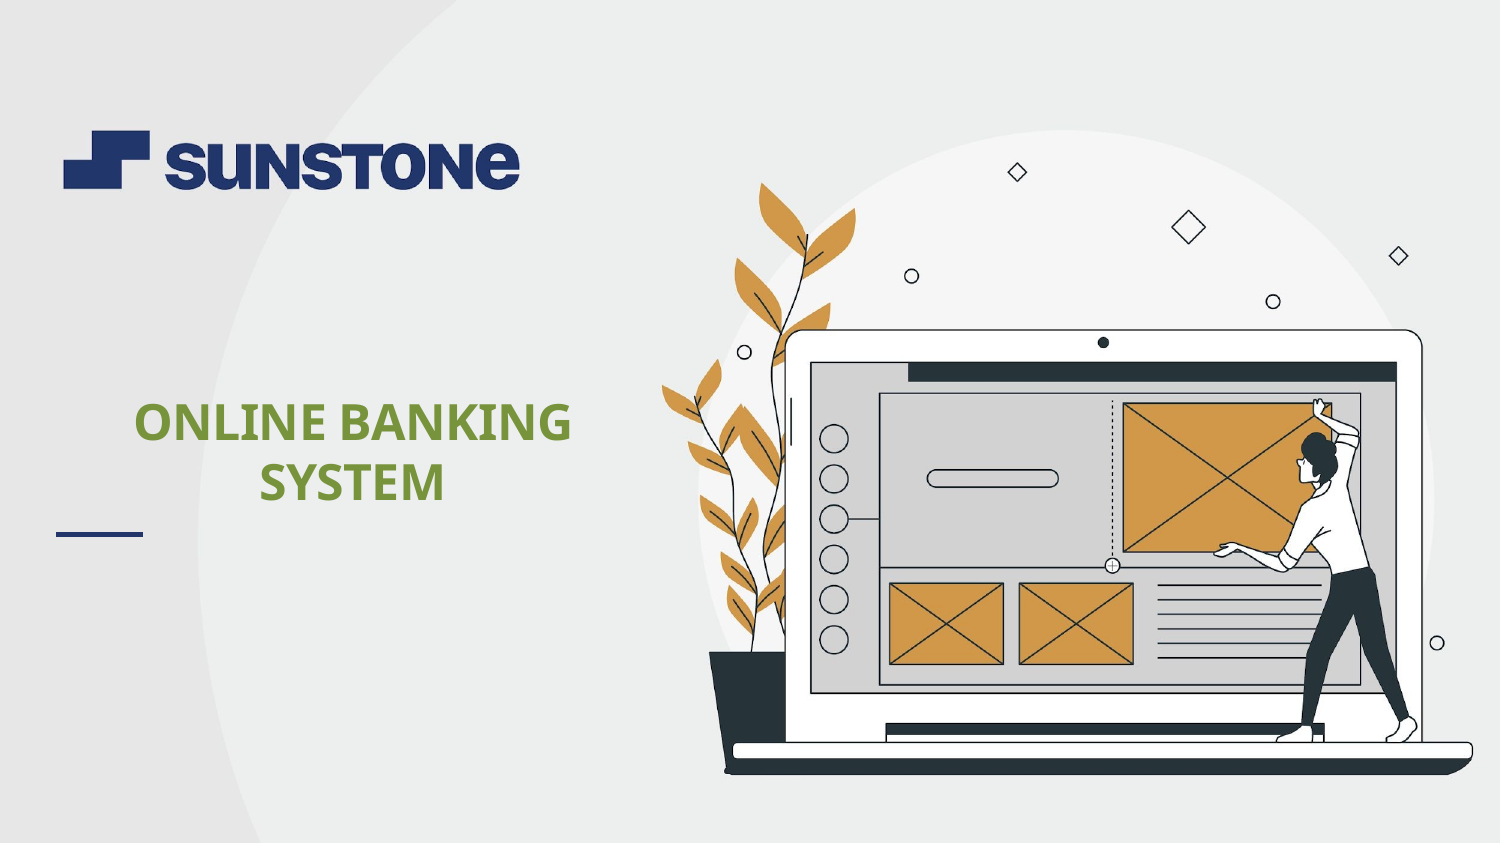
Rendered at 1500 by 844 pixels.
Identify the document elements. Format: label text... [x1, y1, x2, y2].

title ONLINE BANKING SYSTEM [54, 387, 650, 531]
picture [0, 0, 1500, 843]
